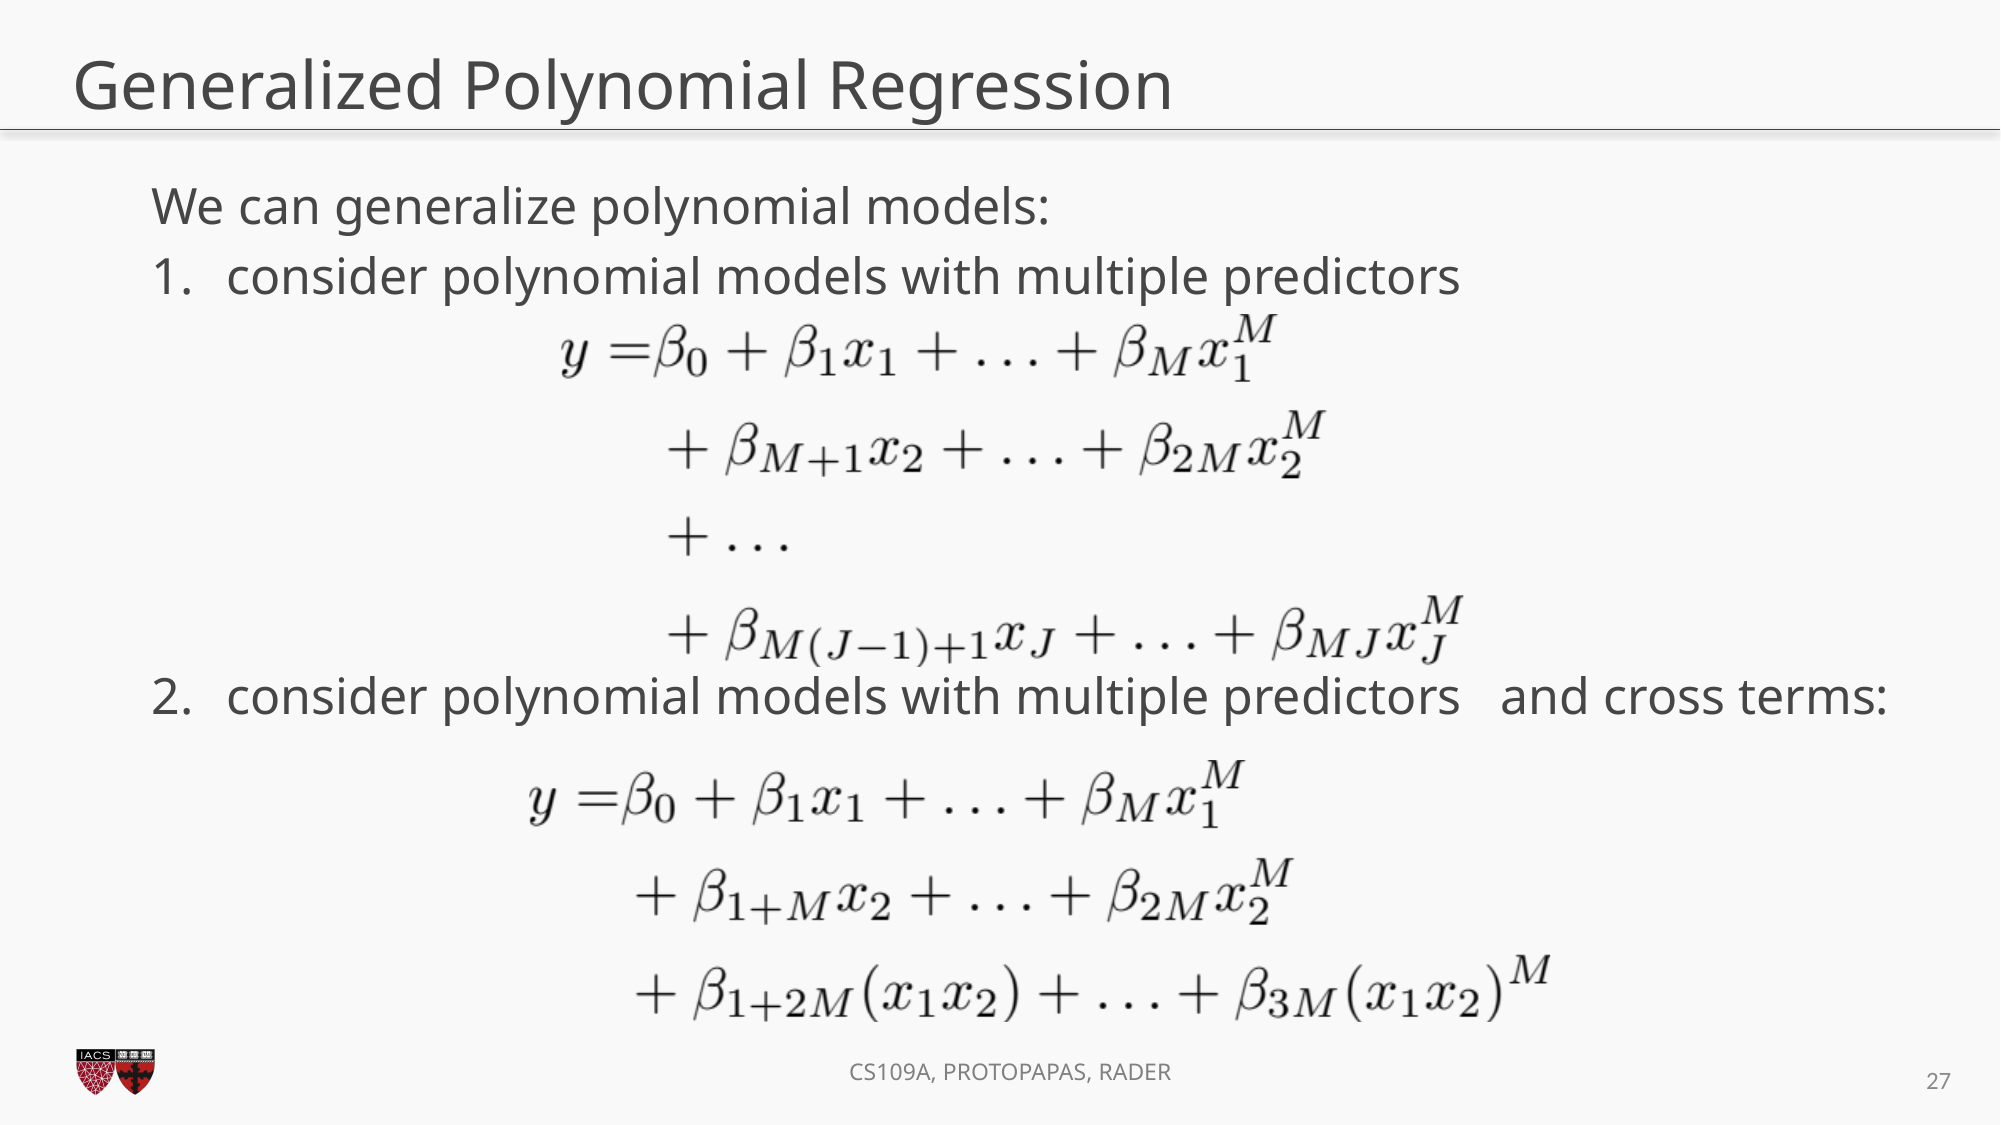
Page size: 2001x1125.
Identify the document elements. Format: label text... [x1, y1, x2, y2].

title Generalized Polynomial Regression [57, 35, 1943, 162]
picture [528, 760, 1551, 1022]
picture [75, 1049, 155, 1095]
slide_number 26 [1500, 1050, 1967, 1110]
picture [561, 313, 1464, 667]
